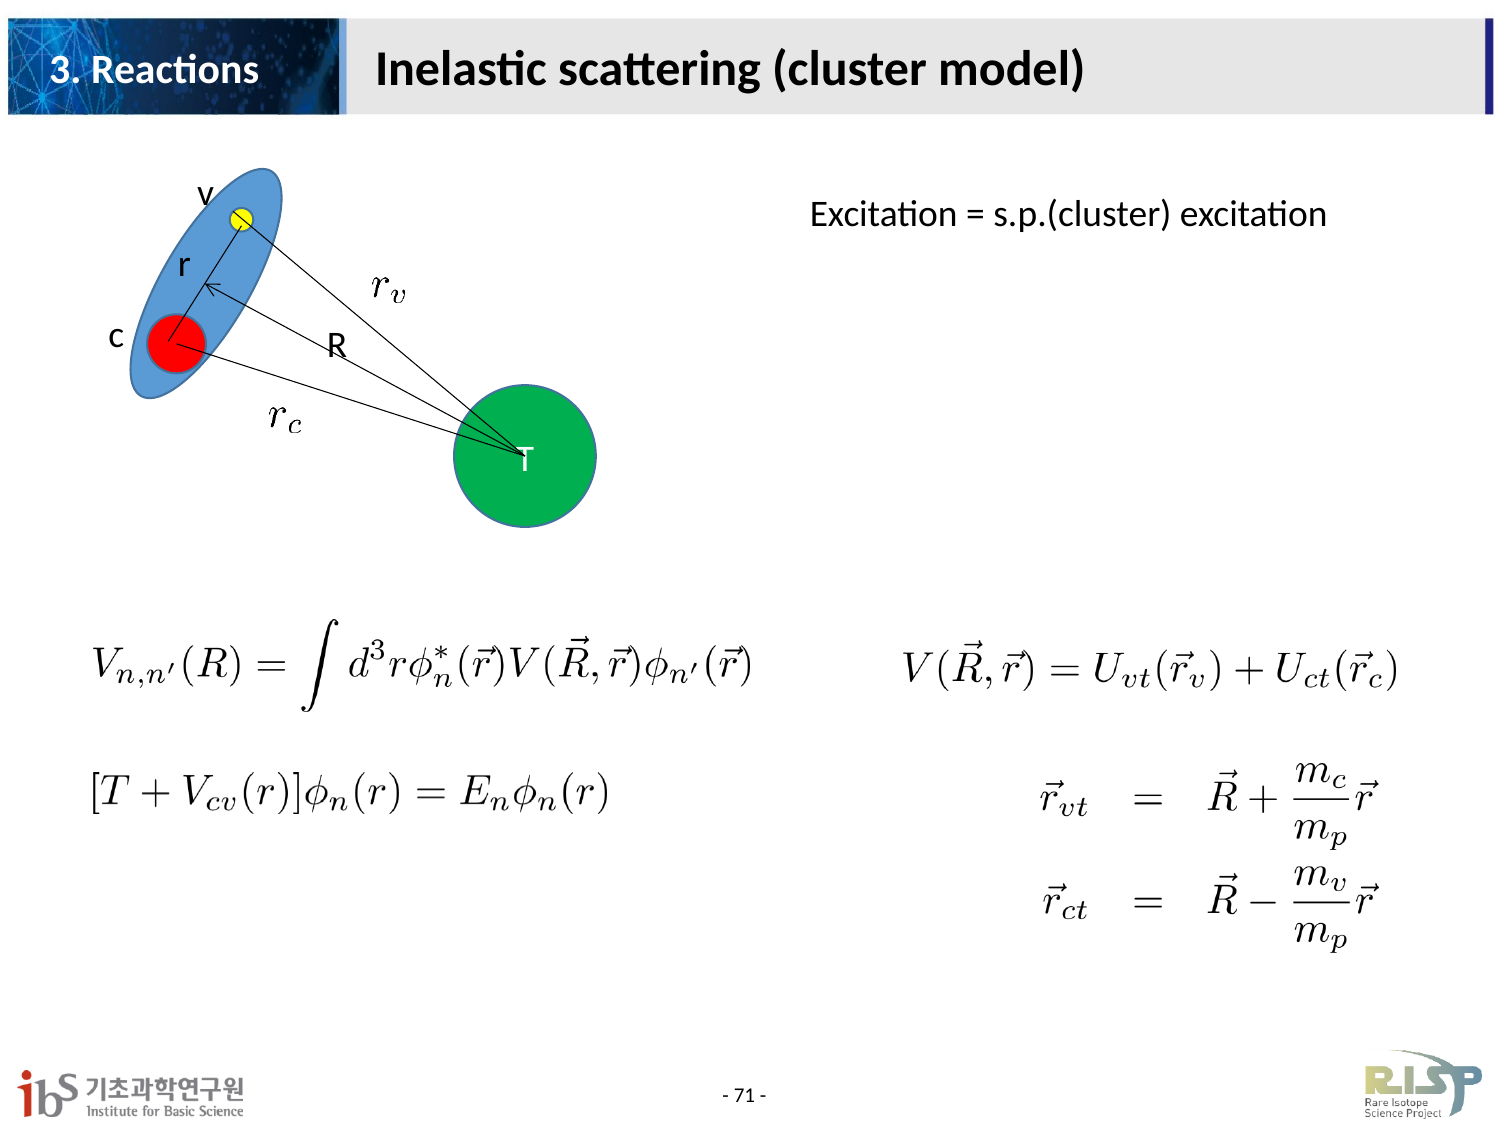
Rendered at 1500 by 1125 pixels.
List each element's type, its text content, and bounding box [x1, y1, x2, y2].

picture [2, 10, 1500, 130]
picture [1040, 763, 1379, 953]
picture [903, 640, 1396, 691]
picture [93, 619, 750, 712]
picture [1364, 1049, 1482, 1119]
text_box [93, 153, 596, 527]
text_box Excitation = s.p.(cluster) excitation [795, 181, 1352, 241]
picture [93, 772, 607, 814]
picture [17, 1070, 243, 1117]
